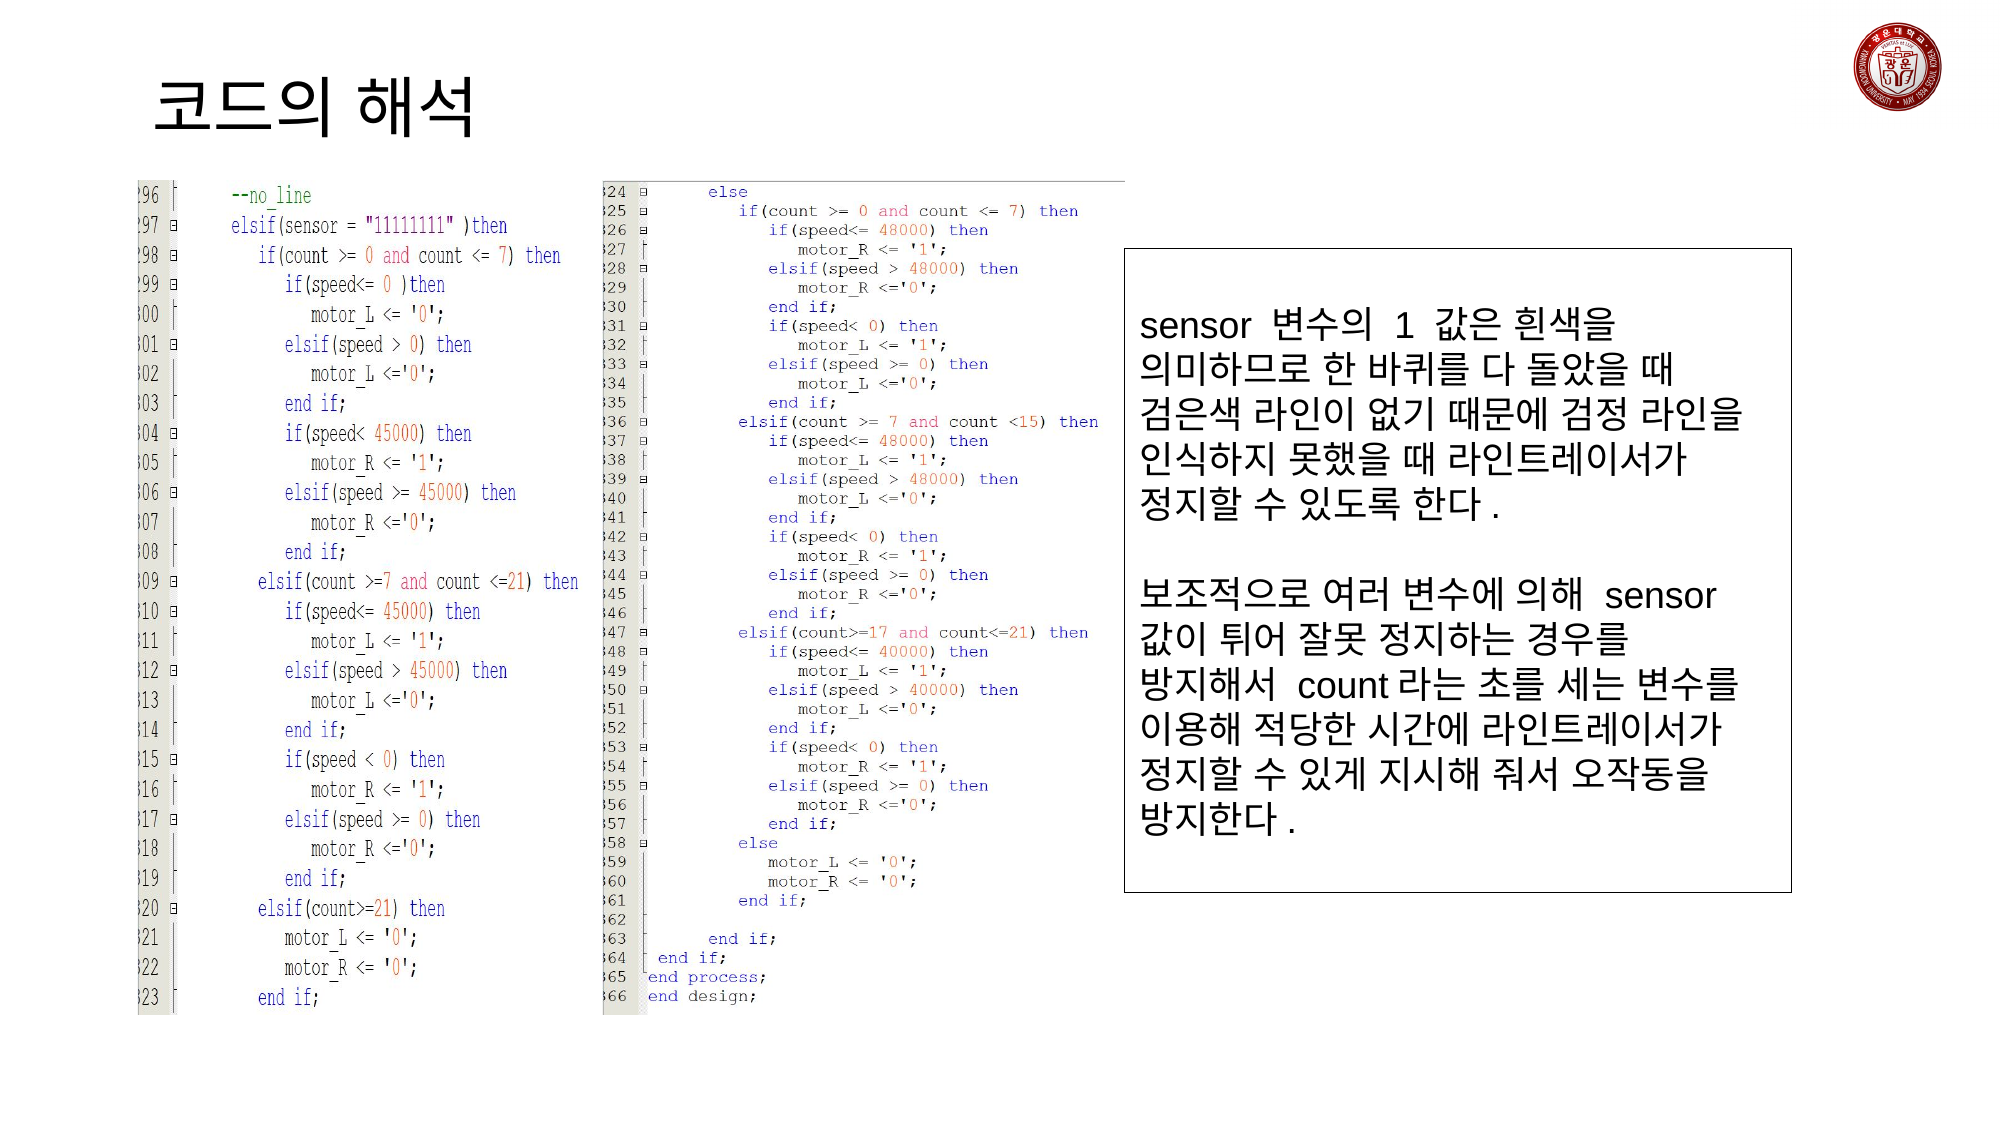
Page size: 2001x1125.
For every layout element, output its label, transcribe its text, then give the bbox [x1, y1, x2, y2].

picture [1791, 0, 2000, 129]
title 코드의 해석 [137, 59, 1573, 162]
text_box sensor 변수의 1 값은 흰색을 의미하므로 한 바퀴를 다 돌았을 때 검은색 라인이 없기 때문에 검정 라인을 인식하지 못했을 때 라인트레이서가 정지할 수 있도록 한다. 보조적으로 여러 변수에 의해 sensor 값이 튀어 잘못 정지하는 경우를 방지해서 count라는 초를 세는 변수를 이용해 적당한 시간에 라인트레이서가 정지할 수 있게 지시해 줘서 오작동을 방지한다. [1125, 248, 1792, 893]
picture [137, 180, 1125, 1015]
